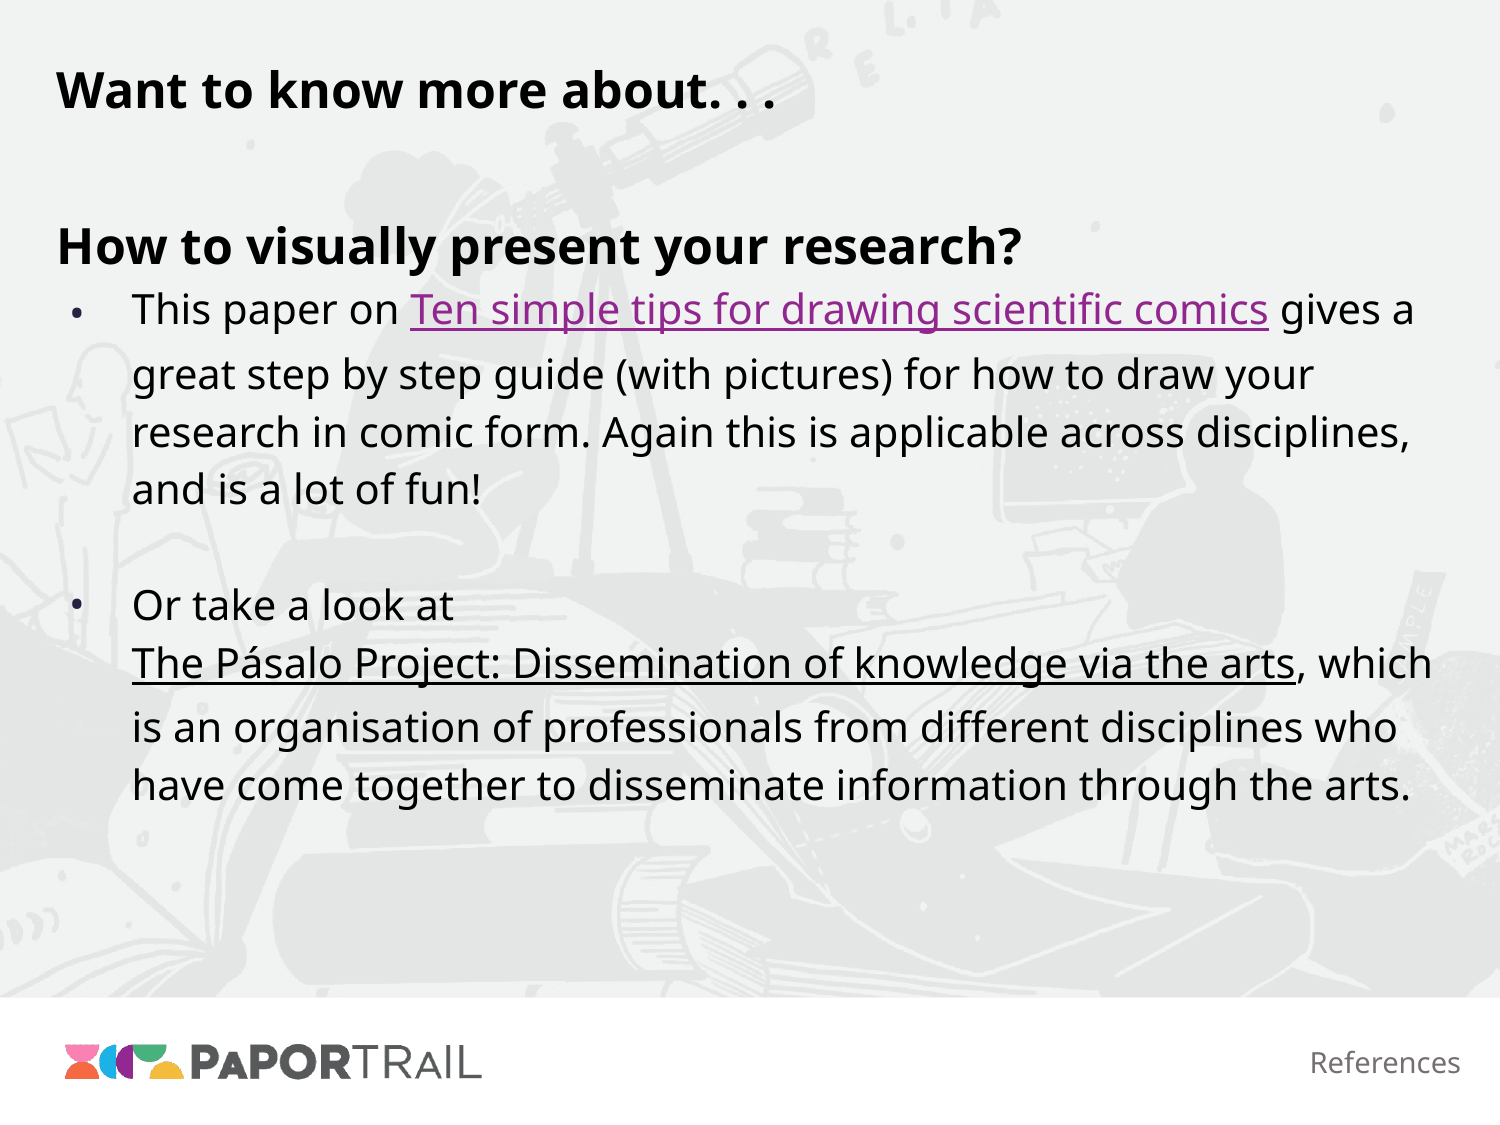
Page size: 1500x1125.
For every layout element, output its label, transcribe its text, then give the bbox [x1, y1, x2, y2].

title Want to know more about. . . [41, 41, 1457, 174]
picture [0, 0, 1500, 1125]
list How to visually present your research? This paper on Ten simple tips for drawing scientific comics gives a great step by step guide (with pictures) for how to draw your research in comic form. Again this is applicable across disciplines, and is a lot of fun! Or take a look at The Pásalo Project: Dissemination of knowledge via the arts, which is an organisation of professionals from different disciplines who have come together to disseminate information through the arts. [41, 198, 1457, 1125]
